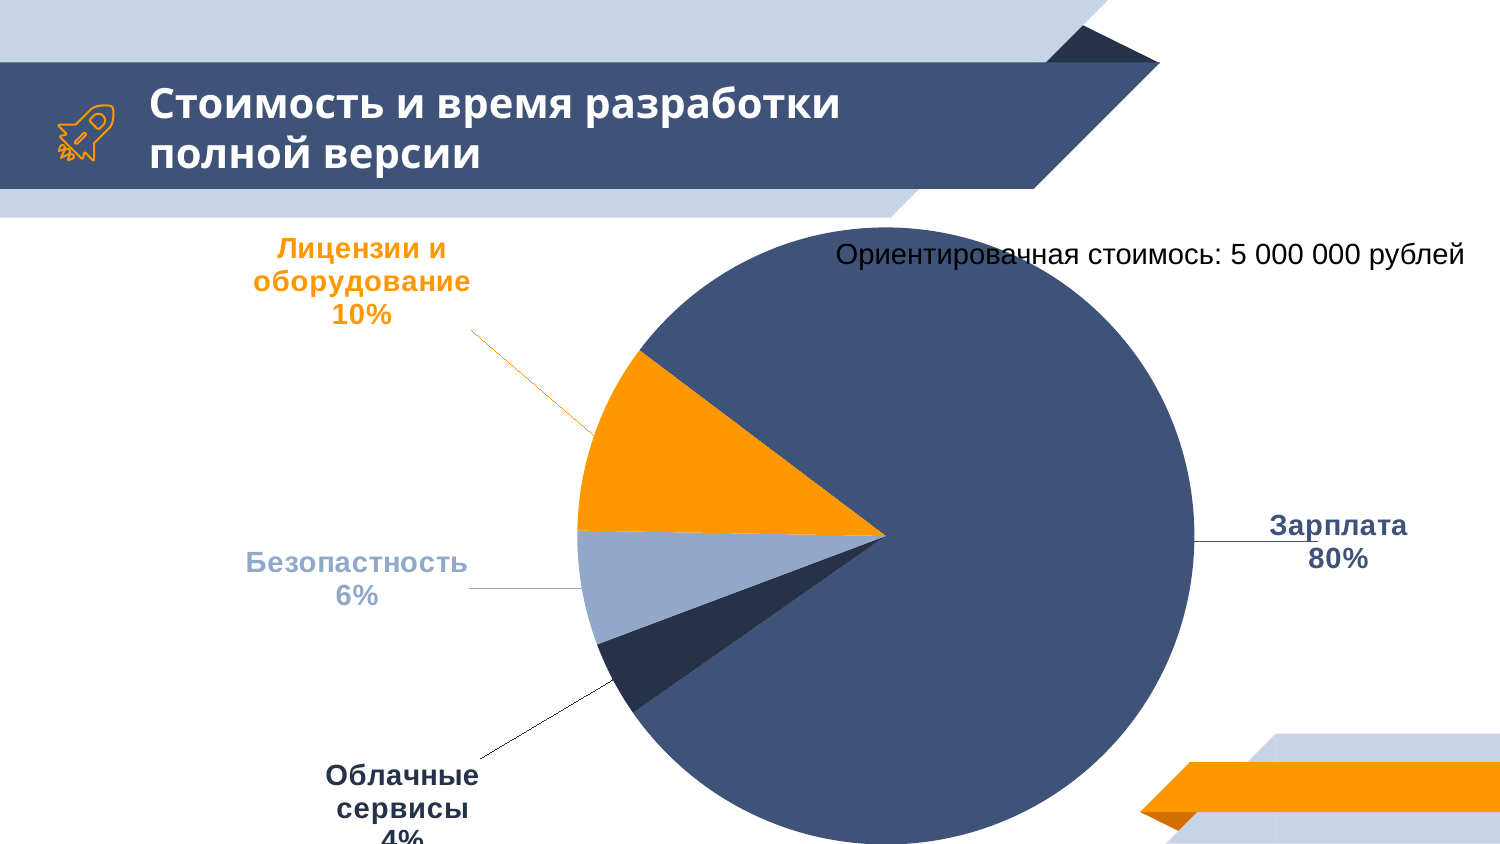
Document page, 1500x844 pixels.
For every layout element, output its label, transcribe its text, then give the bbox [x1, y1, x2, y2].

chart [113, 214, 1409, 844]
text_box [58, 105, 114, 161]
title Стоимость и время разработки полной версии [133, 64, 997, 190]
slide_number [1413, 760, 1494, 813]
text_box Ориентировачная стоимось: 5 000 000 рублей [1413, 228, 1494, 279]
